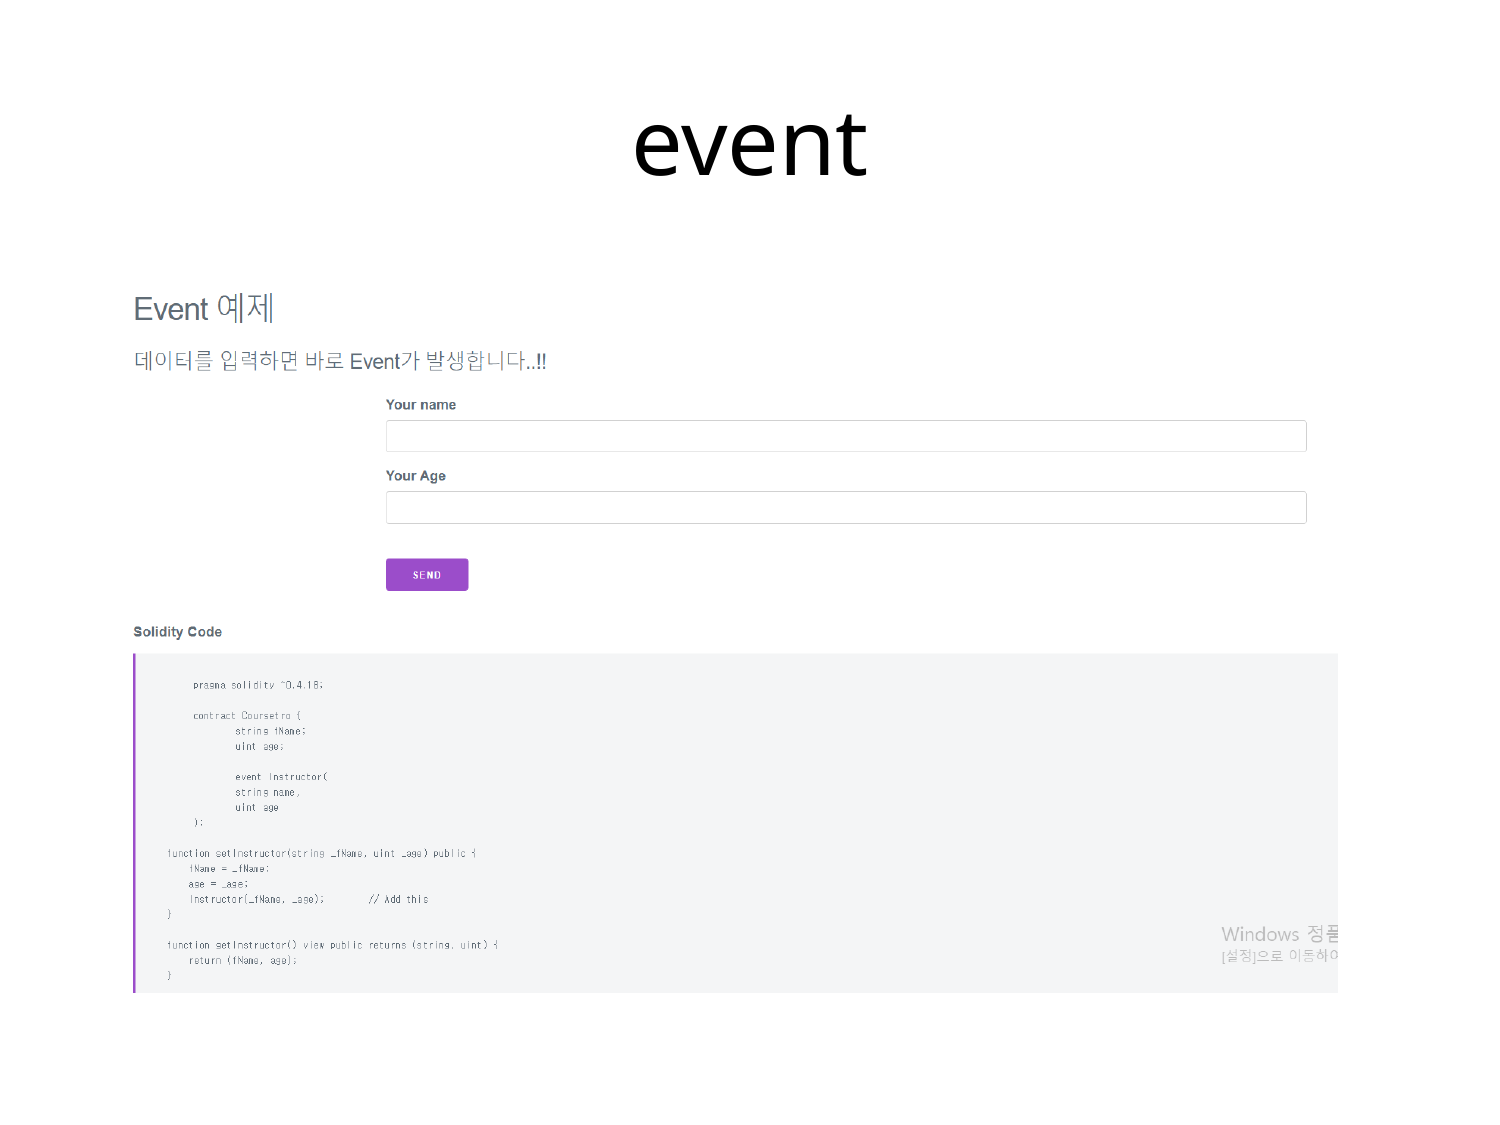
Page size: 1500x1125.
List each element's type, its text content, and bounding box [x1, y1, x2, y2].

picture [123, 282, 1339, 993]
title event [75, 45, 1425, 233]
